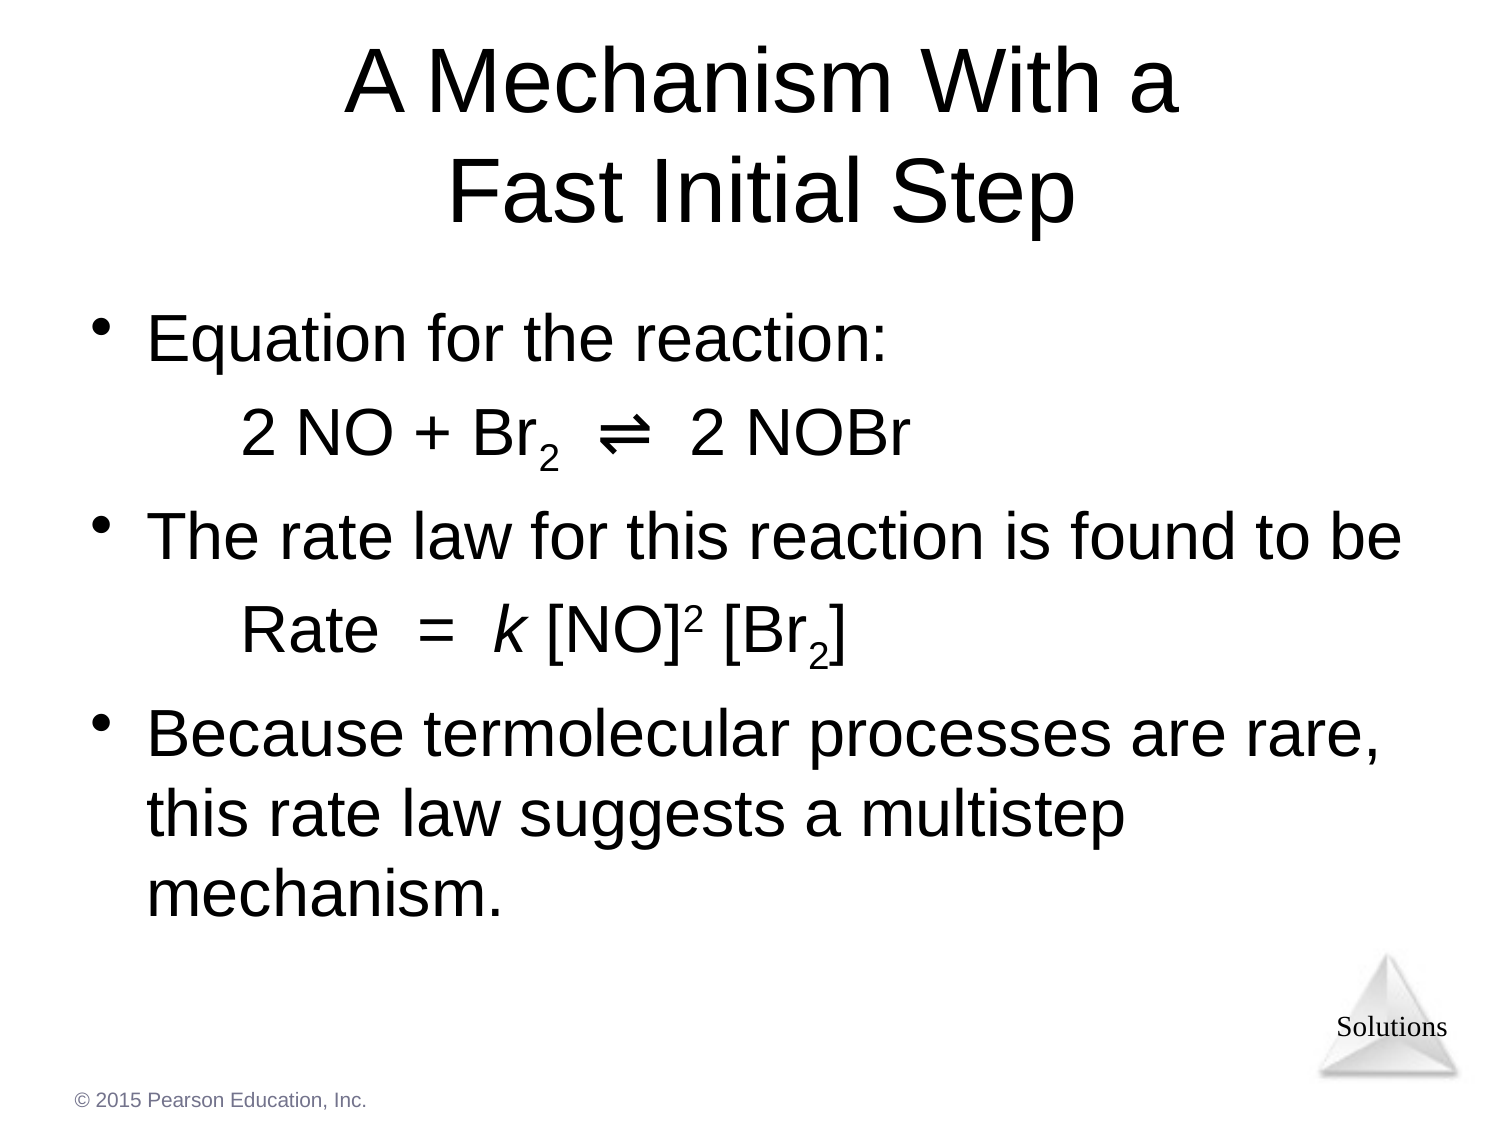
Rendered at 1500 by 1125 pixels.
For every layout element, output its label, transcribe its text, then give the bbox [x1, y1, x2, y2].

picture [1275, 899, 1500, 1125]
list Equation for the reaction: 2 NO + Br2 ⇌ 2 NOBr The rate law for this reaction is found to be Rate = k [NO]2 [Br2] Because termolecular processes are rare, this rate law suggests a multistep mechanism. [75, 287, 1450, 1000]
title A Mechanism With a Fast Initial Step [237, 37, 1288, 225]
